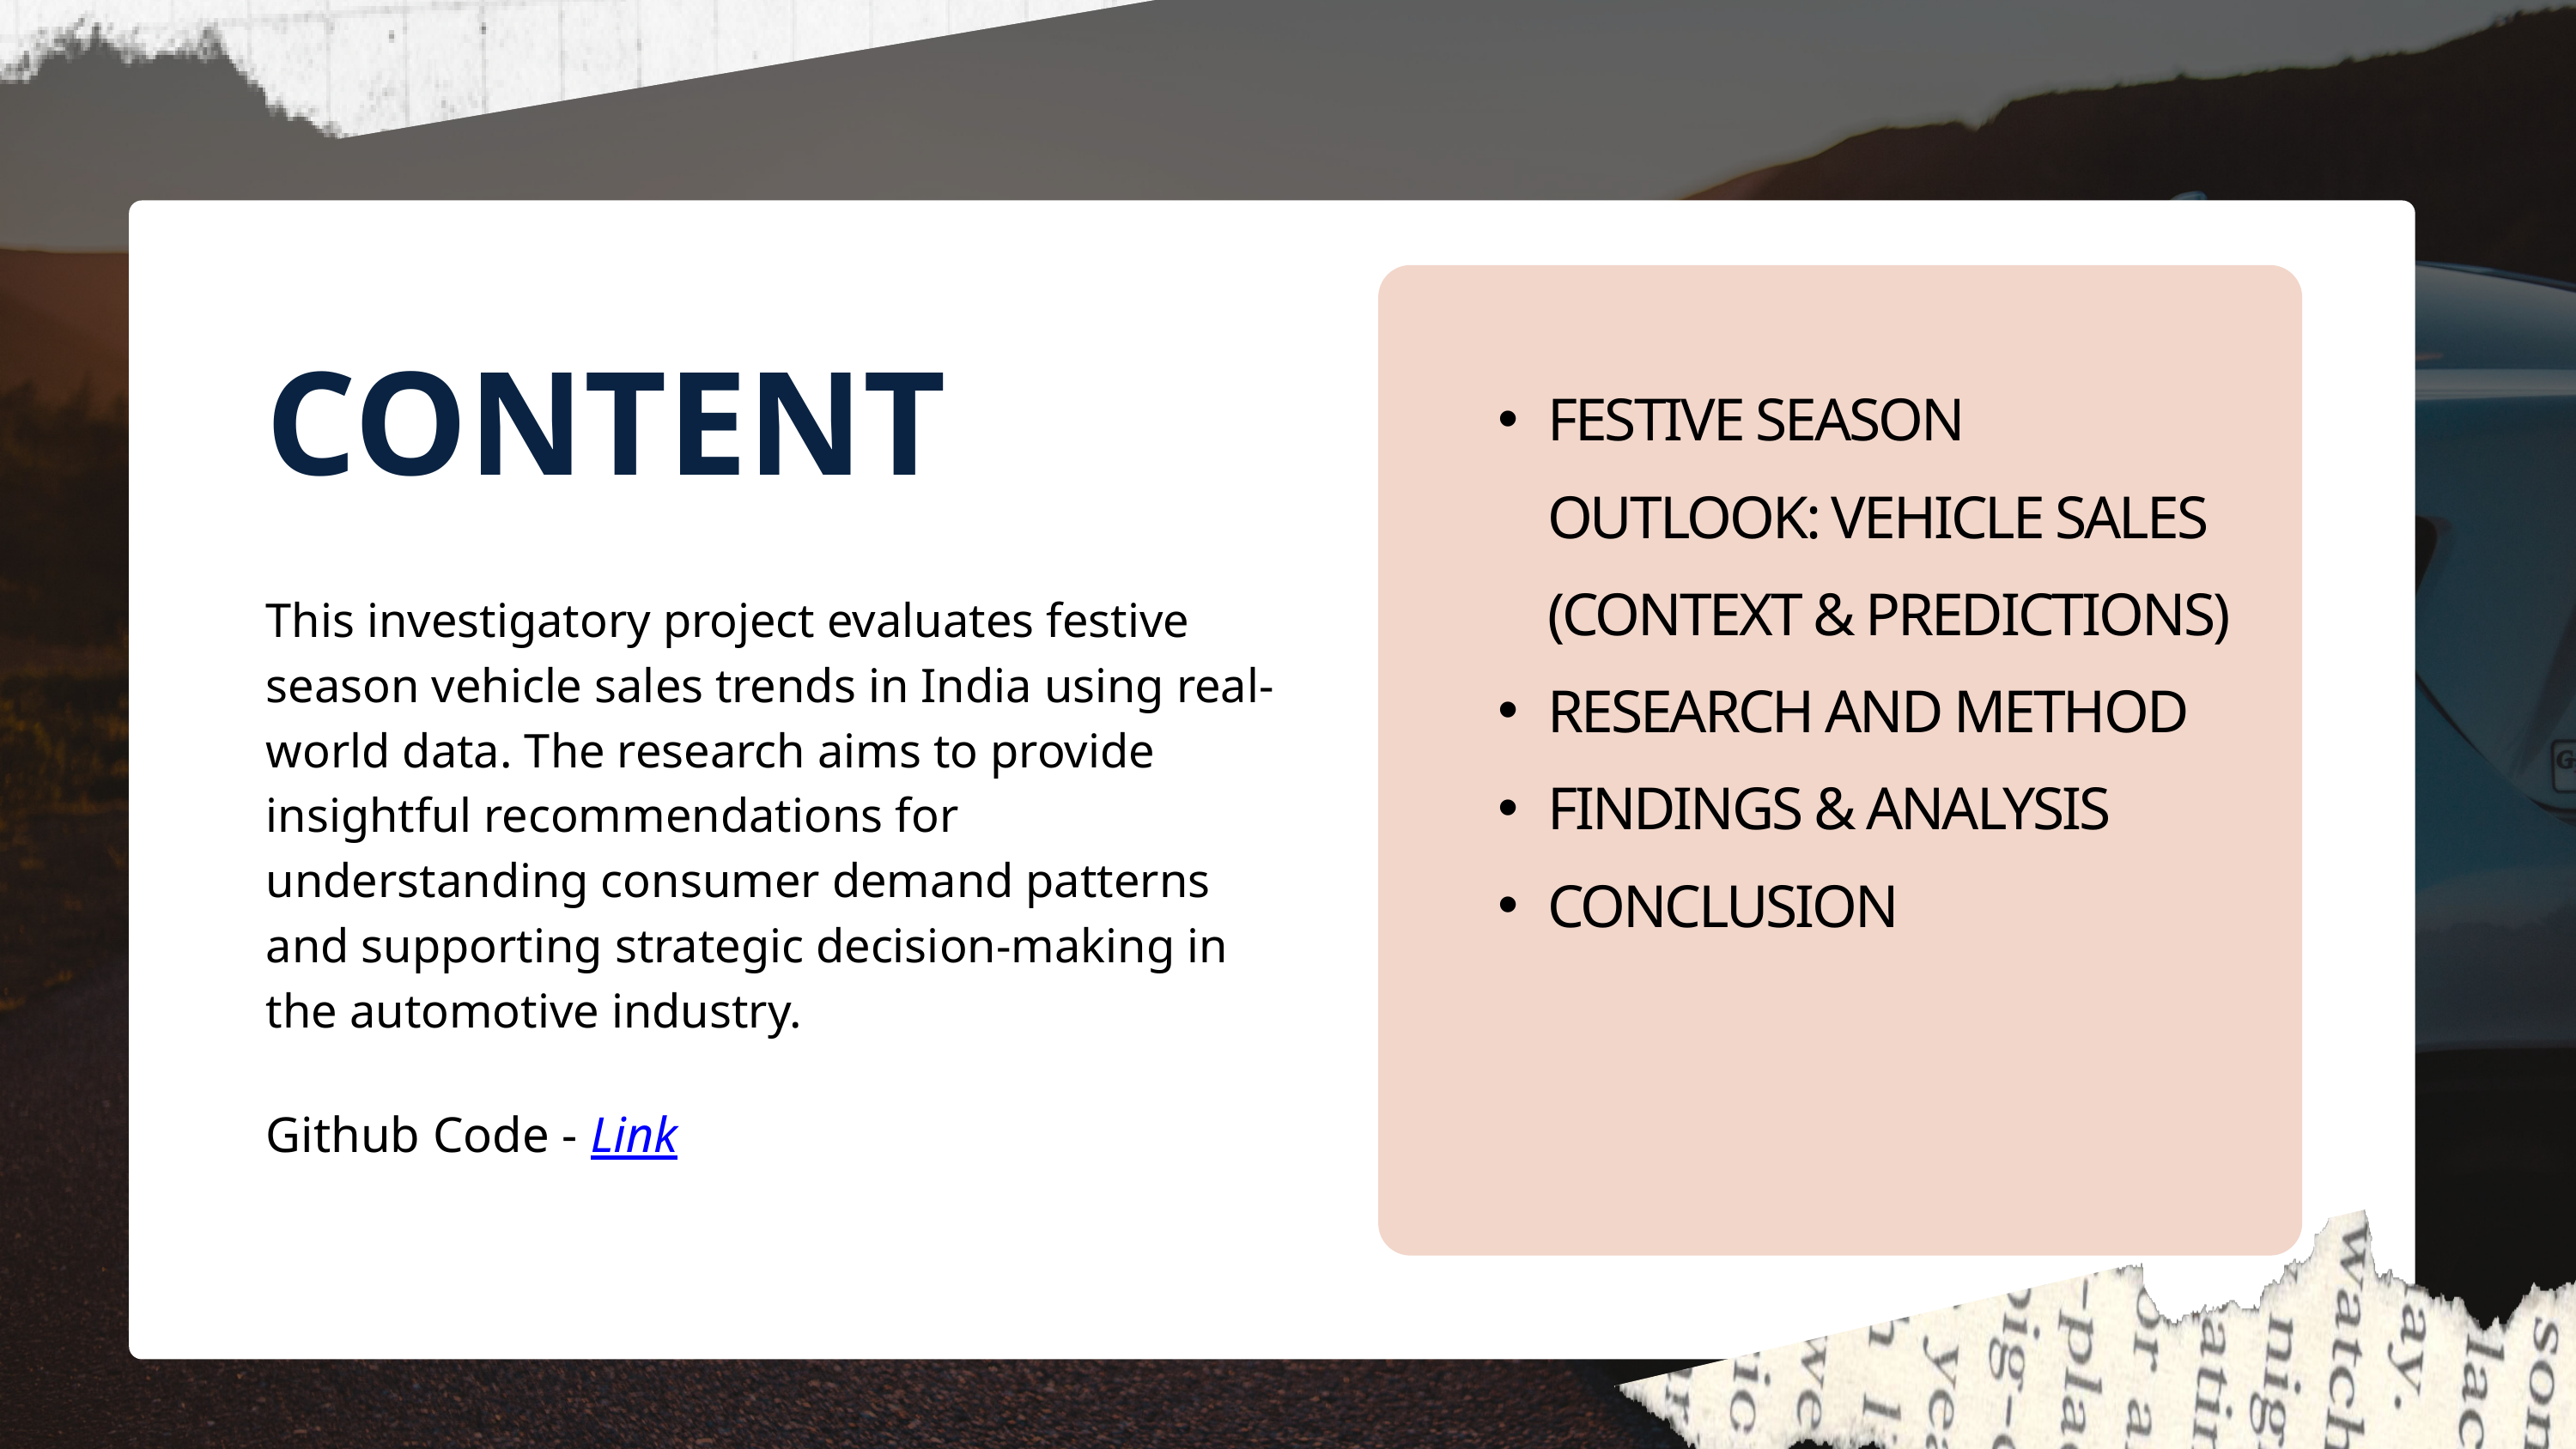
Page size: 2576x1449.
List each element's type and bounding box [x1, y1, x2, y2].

text_box [0, 0, 1156, 197]
text_box [0, 0, 2576, 1449]
text_box [1377, 264, 2303, 1256]
text_box [128, 200, 2415, 1360]
text_box [1345, 1160, 2576, 1449]
